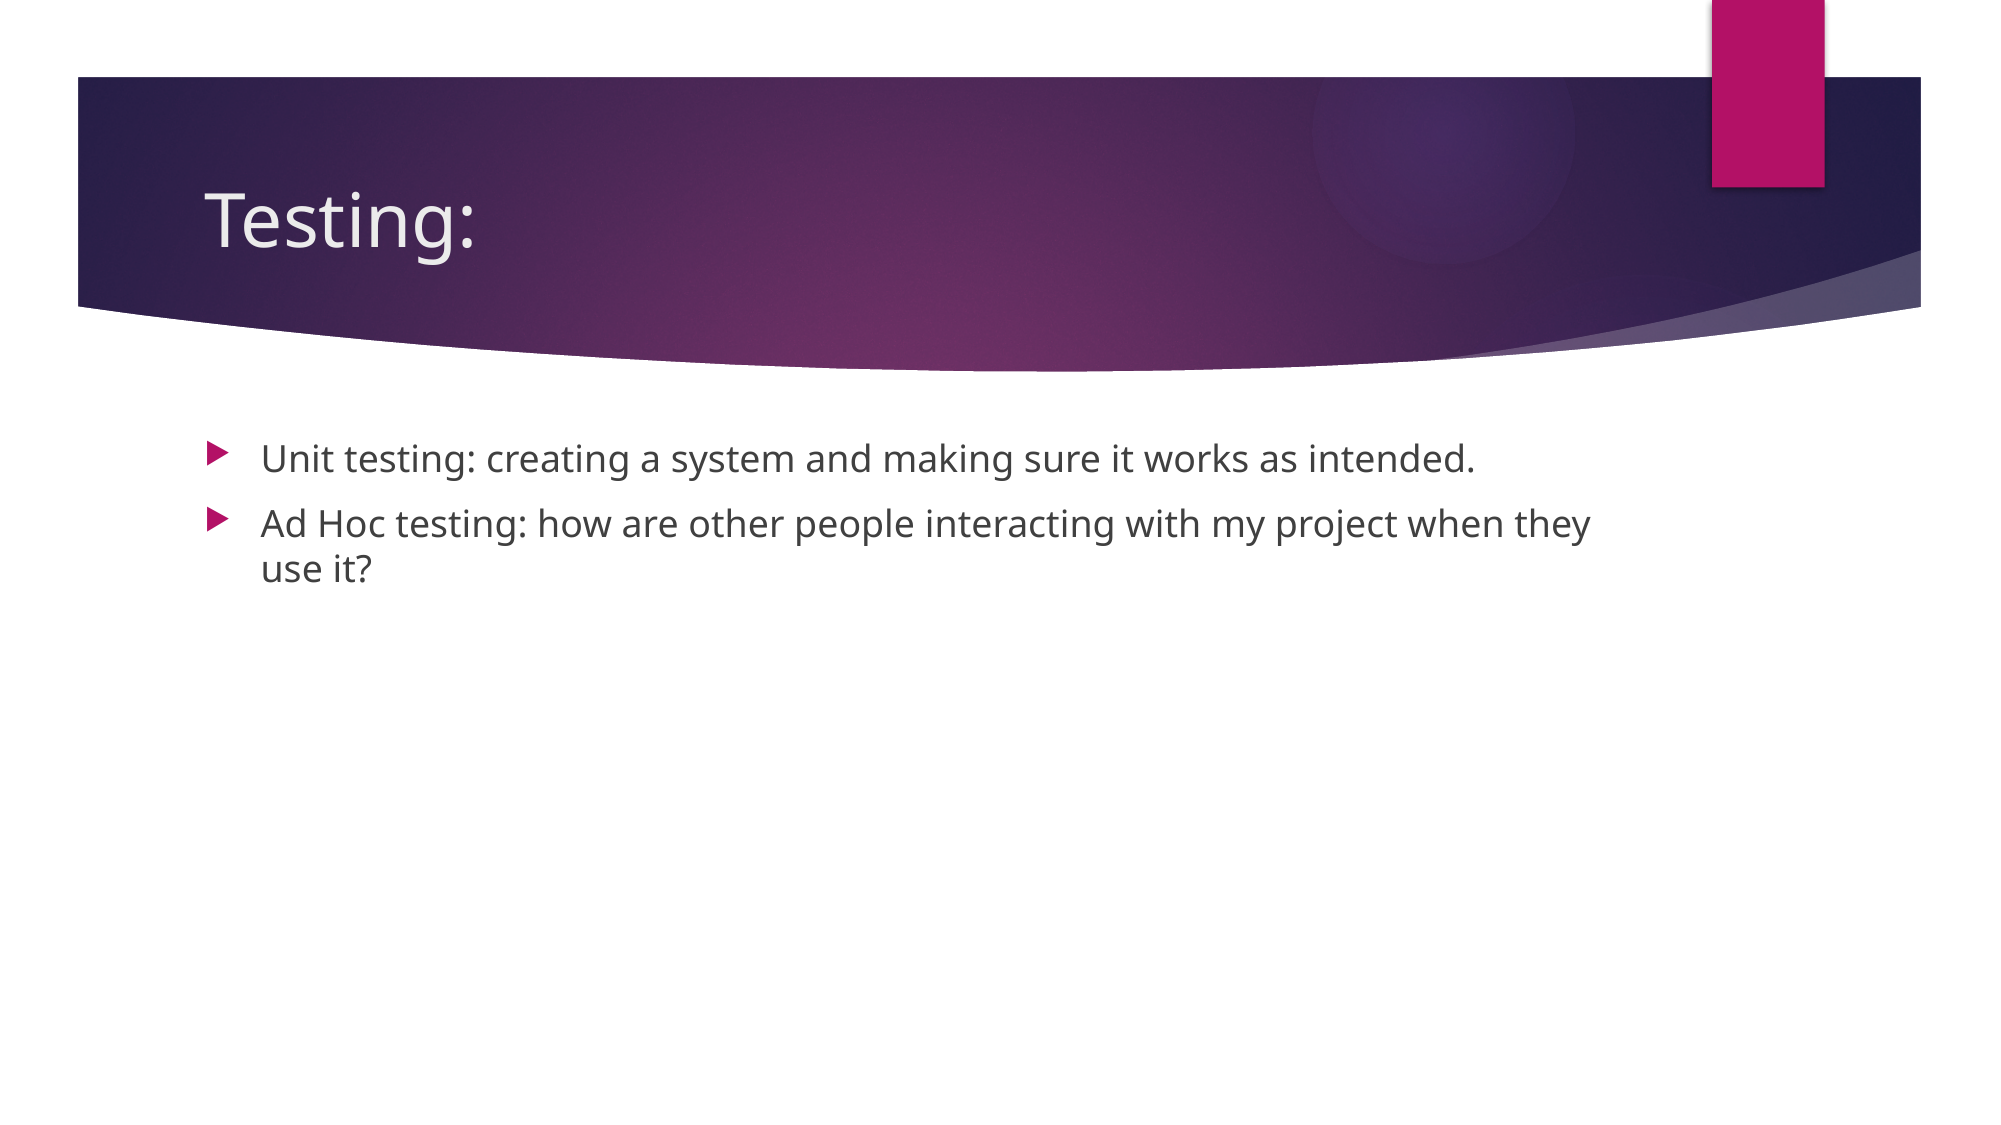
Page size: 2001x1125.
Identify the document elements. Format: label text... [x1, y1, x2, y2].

title Testing: [189, 159, 1627, 276]
list Unit testing: creating a system and making sure it works as intended. Ad Hoc testing: how are other people interacting with my project when they use it? [189, 427, 1638, 988]
